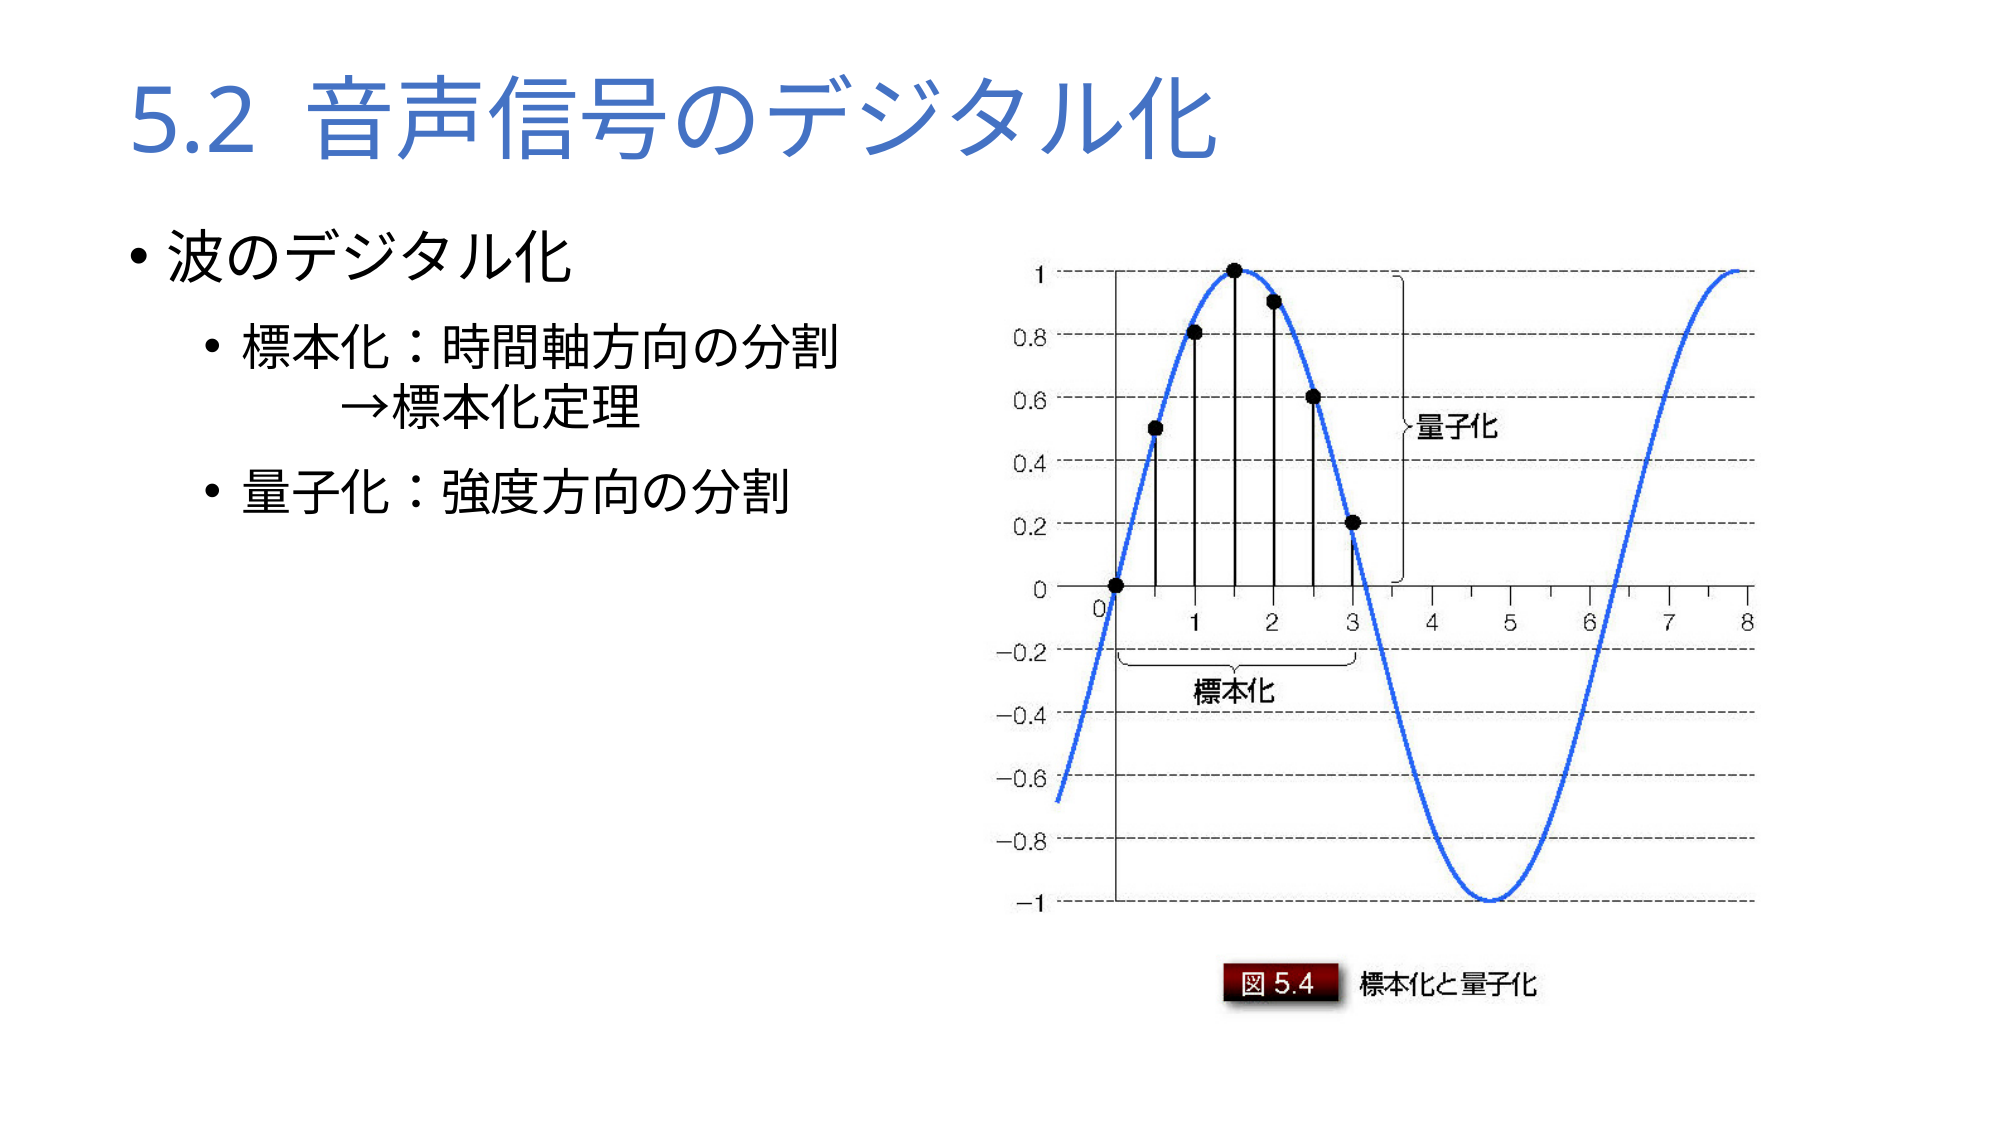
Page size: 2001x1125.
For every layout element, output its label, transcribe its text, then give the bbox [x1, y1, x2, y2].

list 波のデジタル化 標本化：時間軸方向の分割 →標本化定理 量子化：強度方向の分割 [113, 212, 1630, 971]
picture [964, 229, 1790, 1024]
title 5.2 音声信号のデジタル化 [113, 57, 1839, 188]
